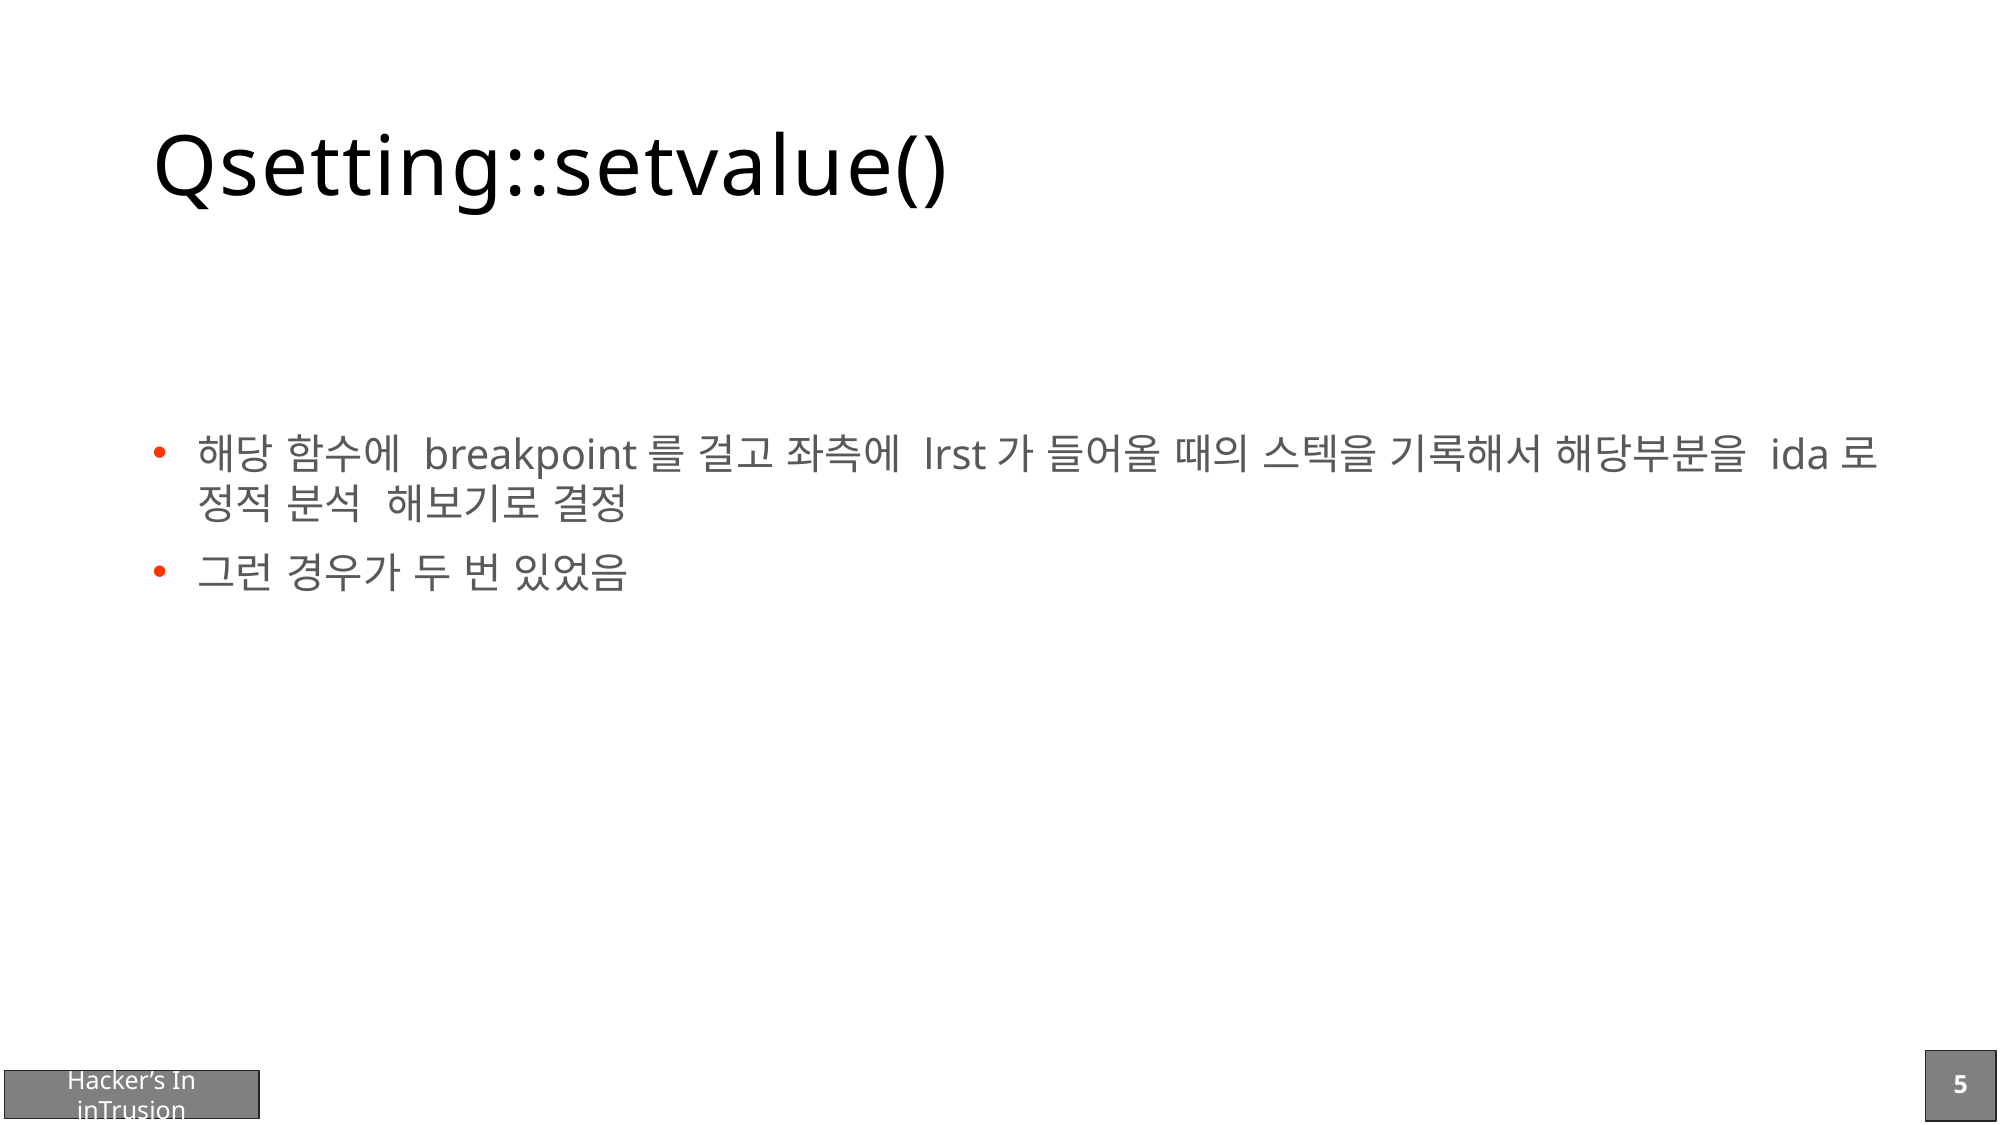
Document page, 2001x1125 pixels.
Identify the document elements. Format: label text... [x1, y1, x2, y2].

title Qsetting::setvalue() [137, 59, 1863, 232]
footer Hacker’s In inTrusion [4, 1070, 260, 1119]
slide_number 5 [1925, 1050, 1997, 1122]
list 해당 함수에 breakpoint를 걸고 좌측에 lrst가 들어올 때의 스텍을 기록해서 해당부분을 ida로 정적 분석 해보기로 결정 그런 경우가 두 번 있었음 [137, 232, 1912, 998]
